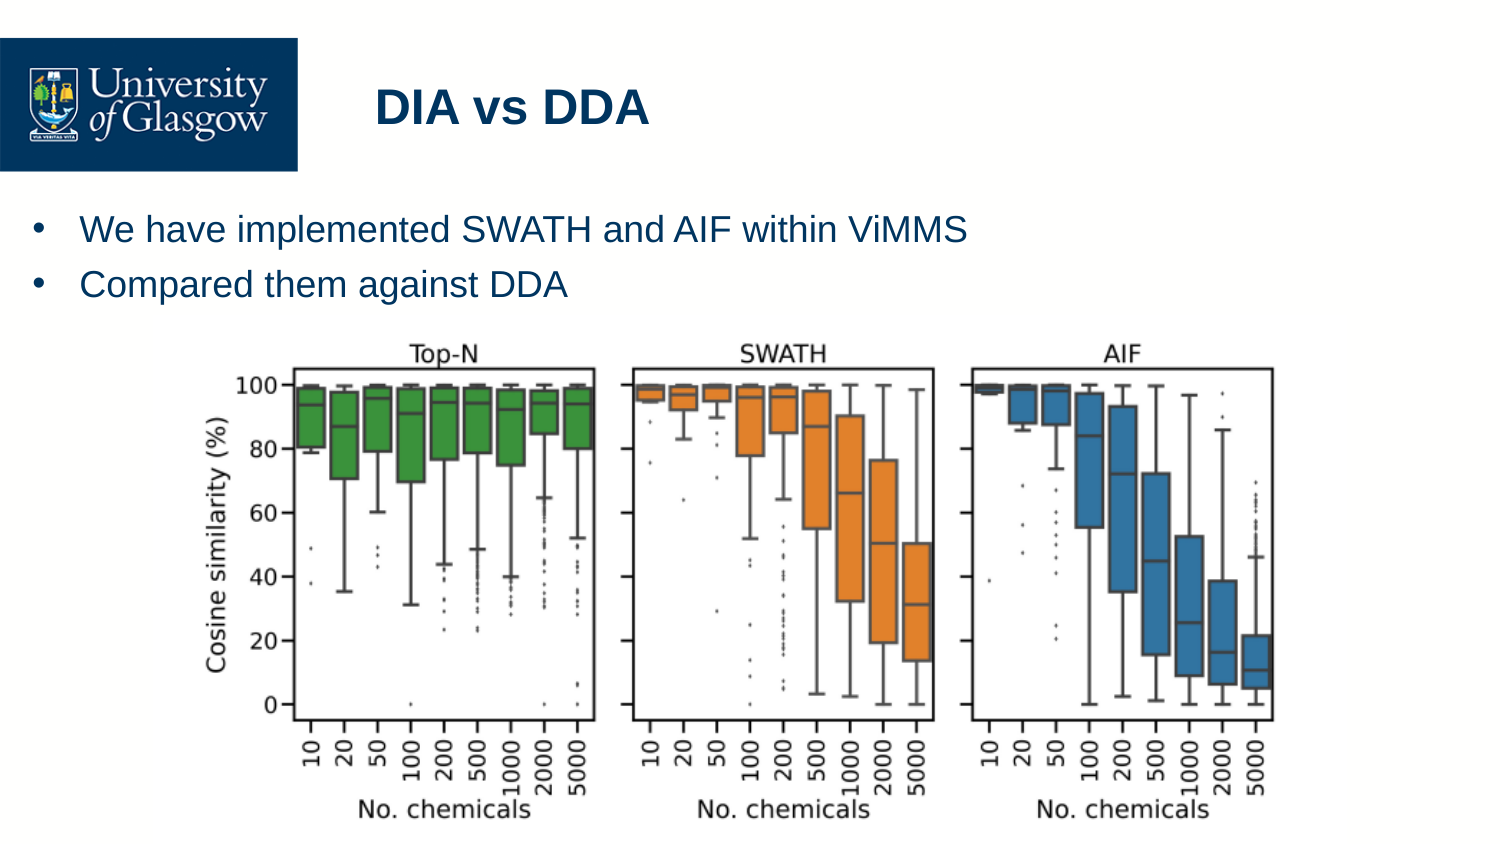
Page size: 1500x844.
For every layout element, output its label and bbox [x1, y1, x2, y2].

text_box [17, 197, 1459, 368]
picture [152, 315, 1347, 844]
picture [0, 0, 1500, 178]
